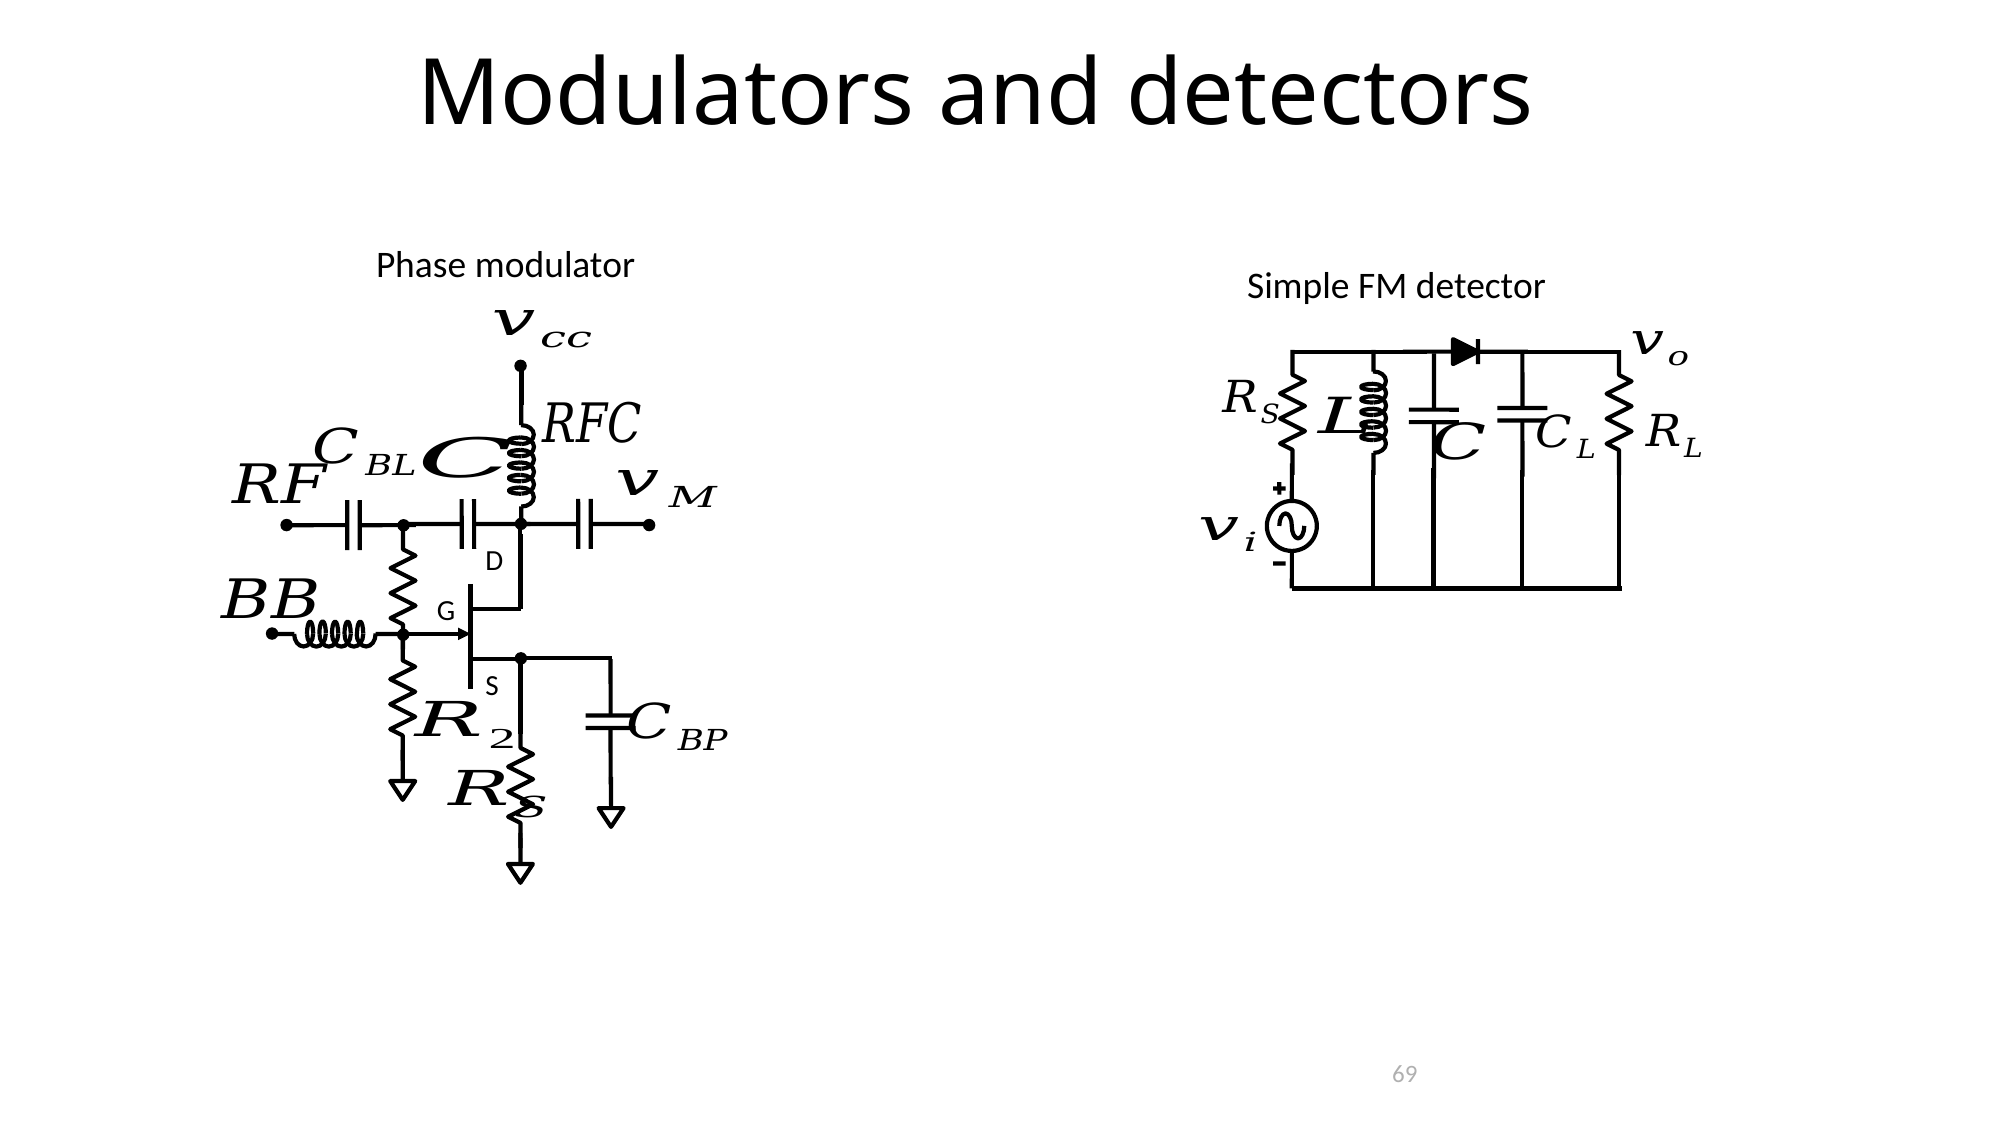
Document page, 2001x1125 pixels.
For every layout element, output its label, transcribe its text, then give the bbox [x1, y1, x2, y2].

text_box Modulators and detectors [30, 25, 1922, 151]
slide_number 69 [1074, 738, 1425, 1125]
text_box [1198, 253, 1824, 589]
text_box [217, 232, 730, 883]
